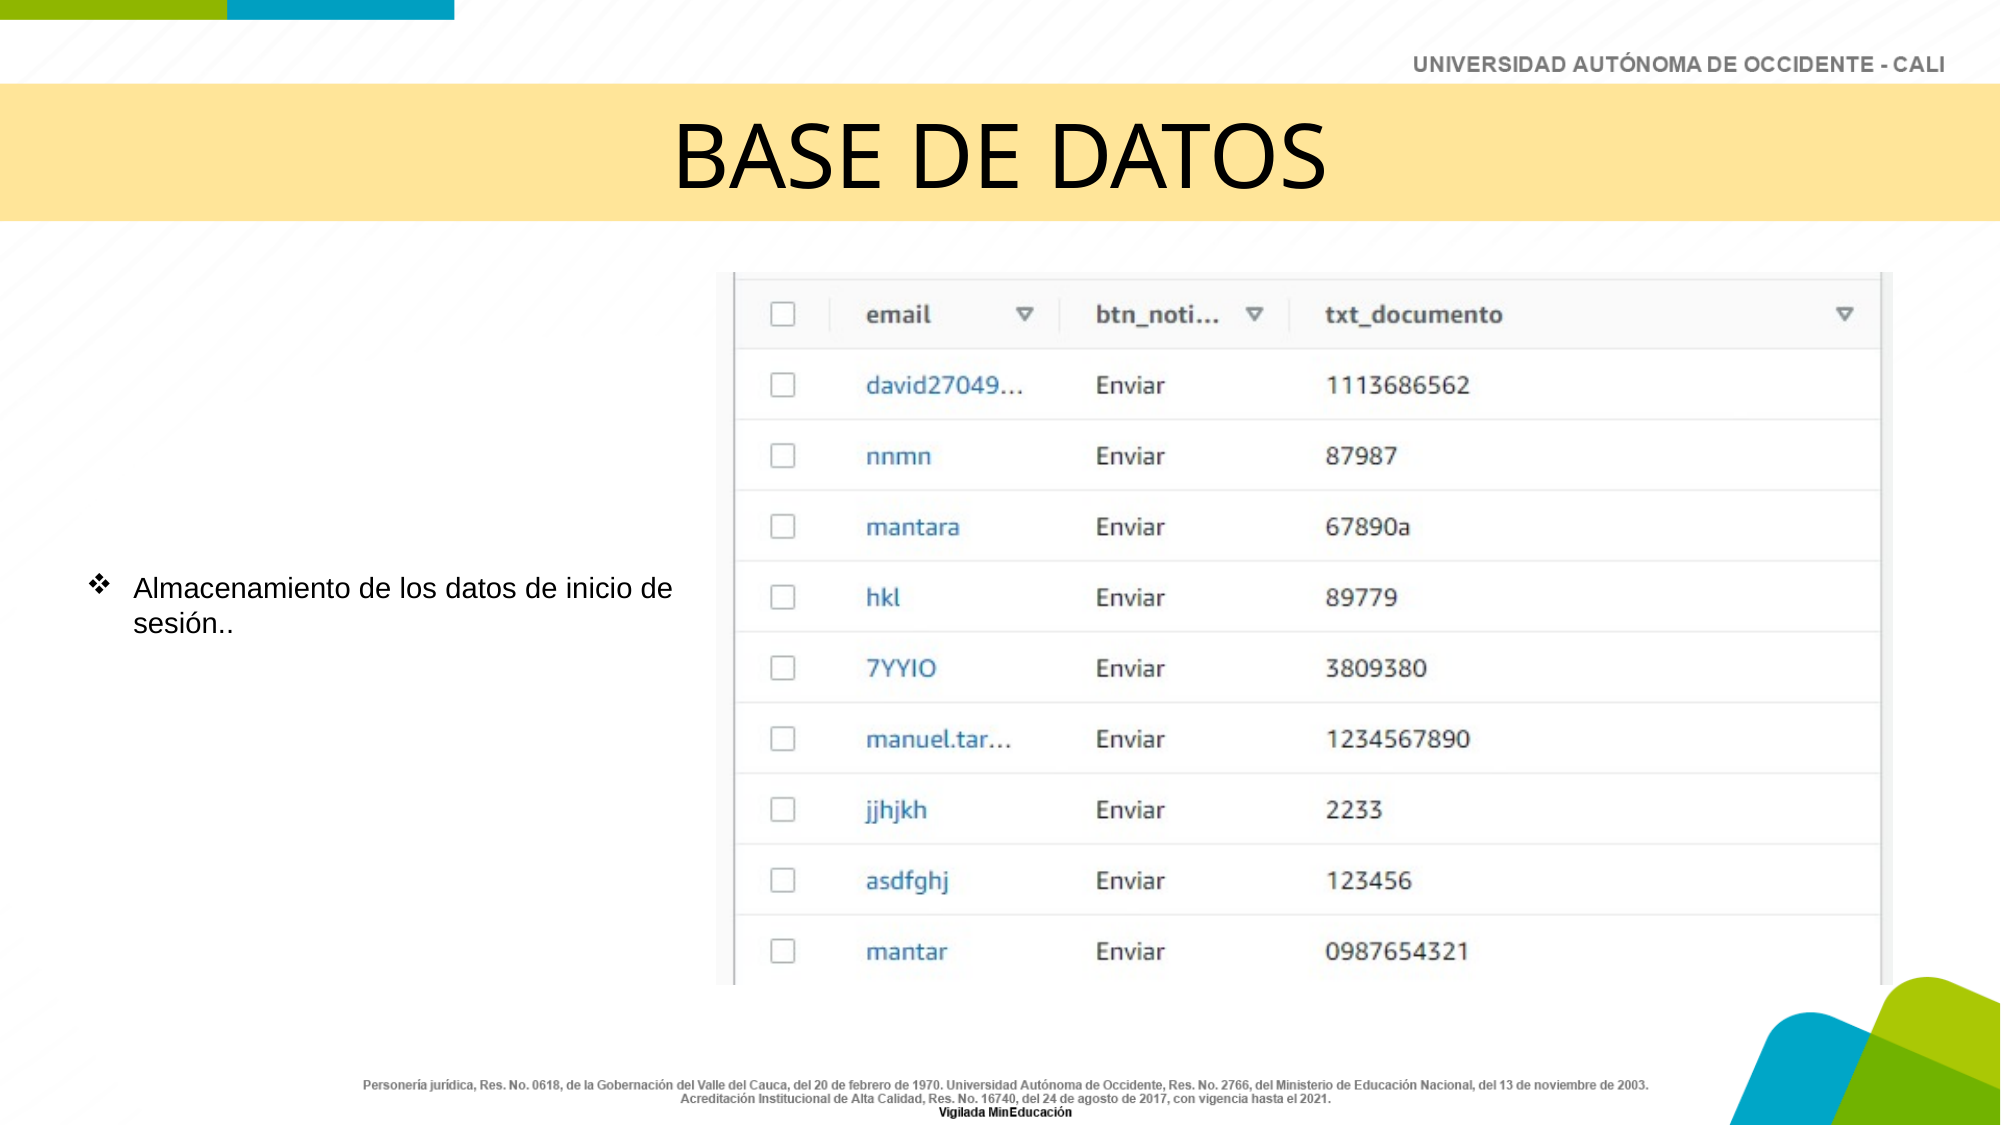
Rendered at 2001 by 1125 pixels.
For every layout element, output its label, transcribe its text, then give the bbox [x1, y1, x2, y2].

picture [0, 0, 2001, 1125]
text_box Almacenamiento de los datos de inicio de sesión.. [71, 562, 695, 648]
text_box BASE DE DATOS [0, 83, 2000, 222]
